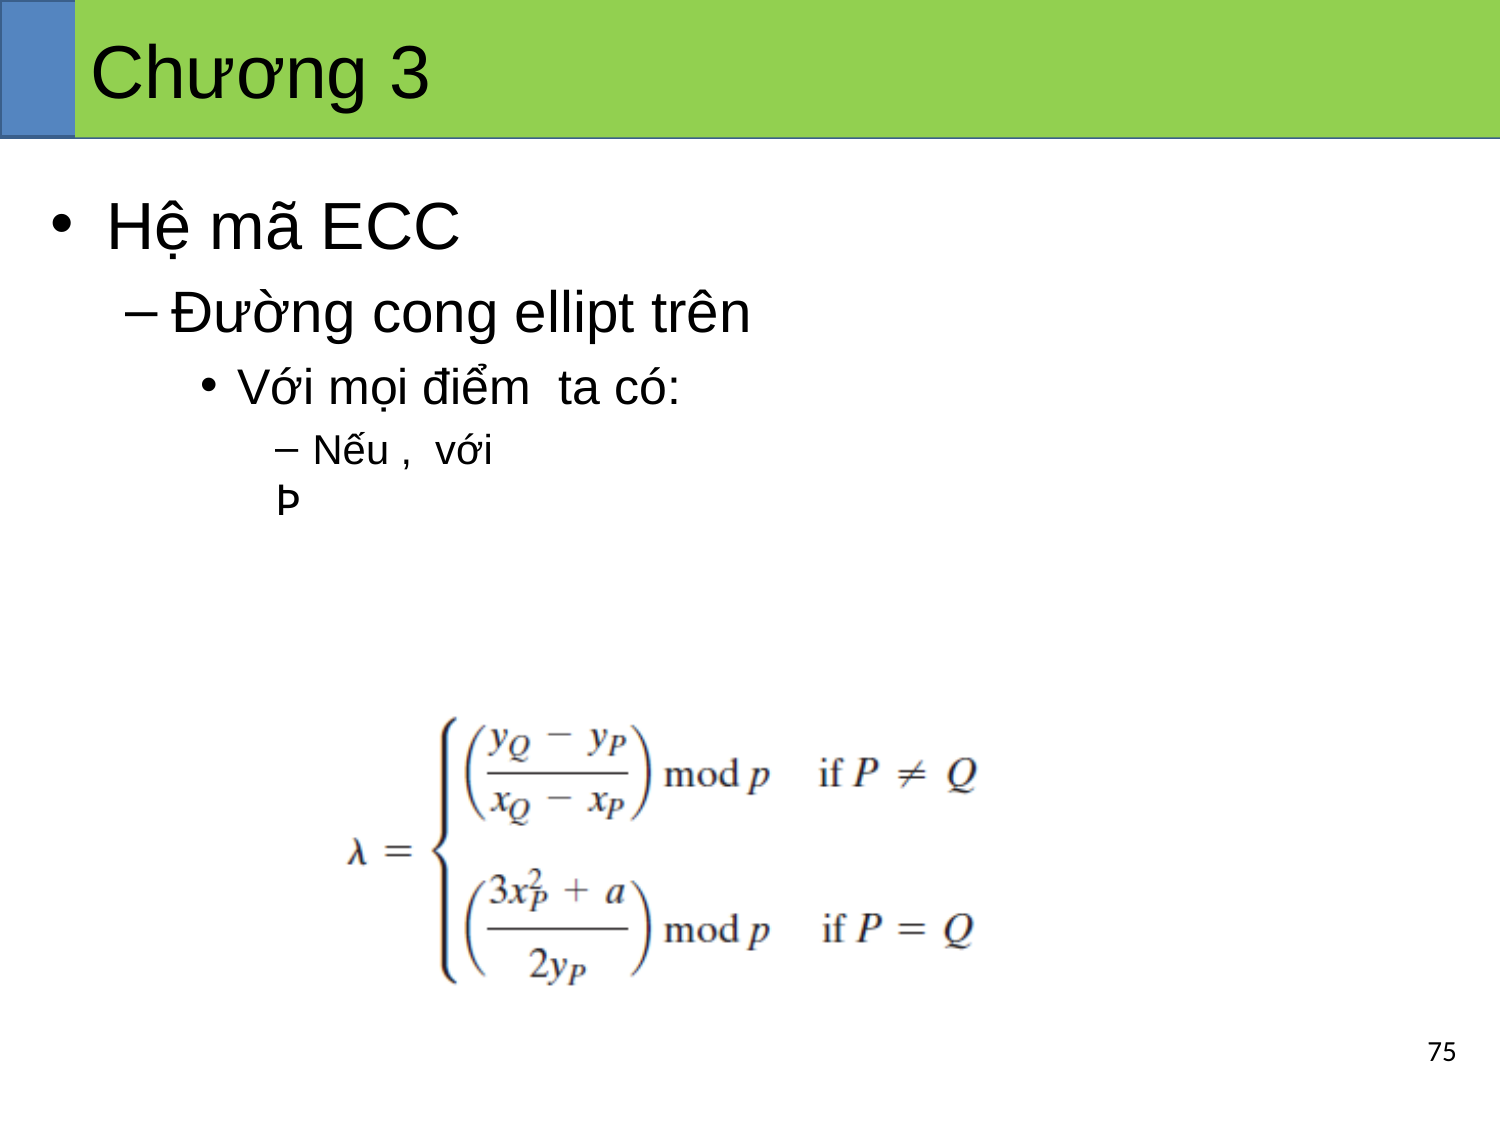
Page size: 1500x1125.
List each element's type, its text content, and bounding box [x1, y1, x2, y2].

slide_number 75 [1412, 1025, 1488, 1085]
picture [324, 699, 1001, 1001]
title Chương 3 [75, 0, 1500, 138]
